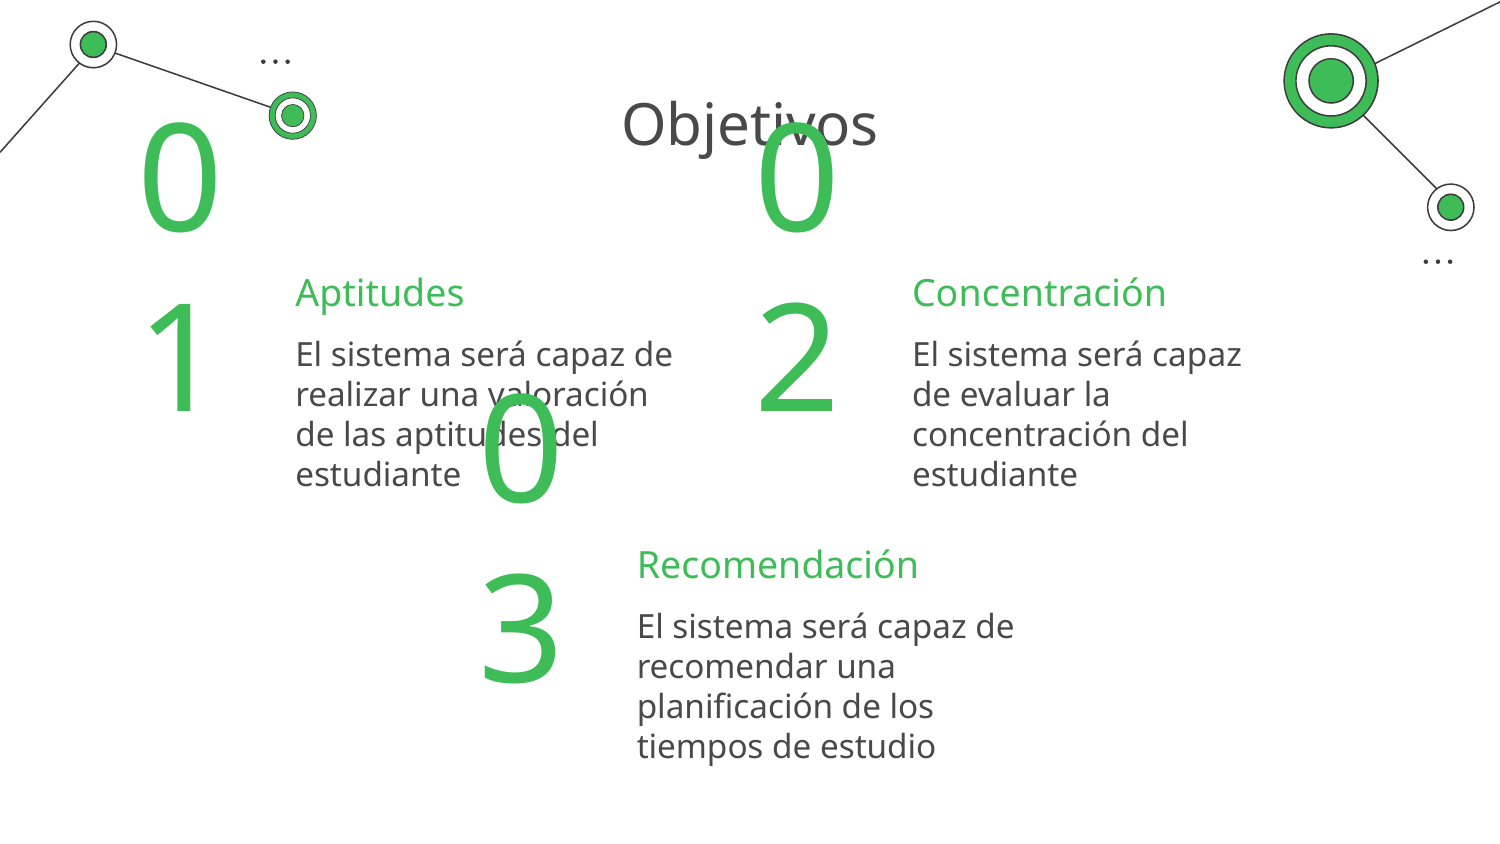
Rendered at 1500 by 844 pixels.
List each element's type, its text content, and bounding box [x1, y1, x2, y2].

subtitle Aptitudes [280, 253, 600, 316]
text_box 02 [700, 278, 894, 456]
subtitle El sistema será capaz de recomendar una planificación de los tiempos de estudio [621, 590, 1039, 715]
subtitle Concentración [896, 253, 1217, 316]
subtitle El sistema será capaz de evaluar la concentración del estudiante [896, 318, 1274, 443]
text_box 03 [424, 551, 619, 728]
subtitle El sistema será capaz de realizar una valoración de las aptitudes del estudiante [280, 318, 697, 443]
subtitle Recomendación [621, 525, 941, 588]
text_box 01 [83, 278, 278, 456]
title Objetivos [257, 72, 1243, 171]
